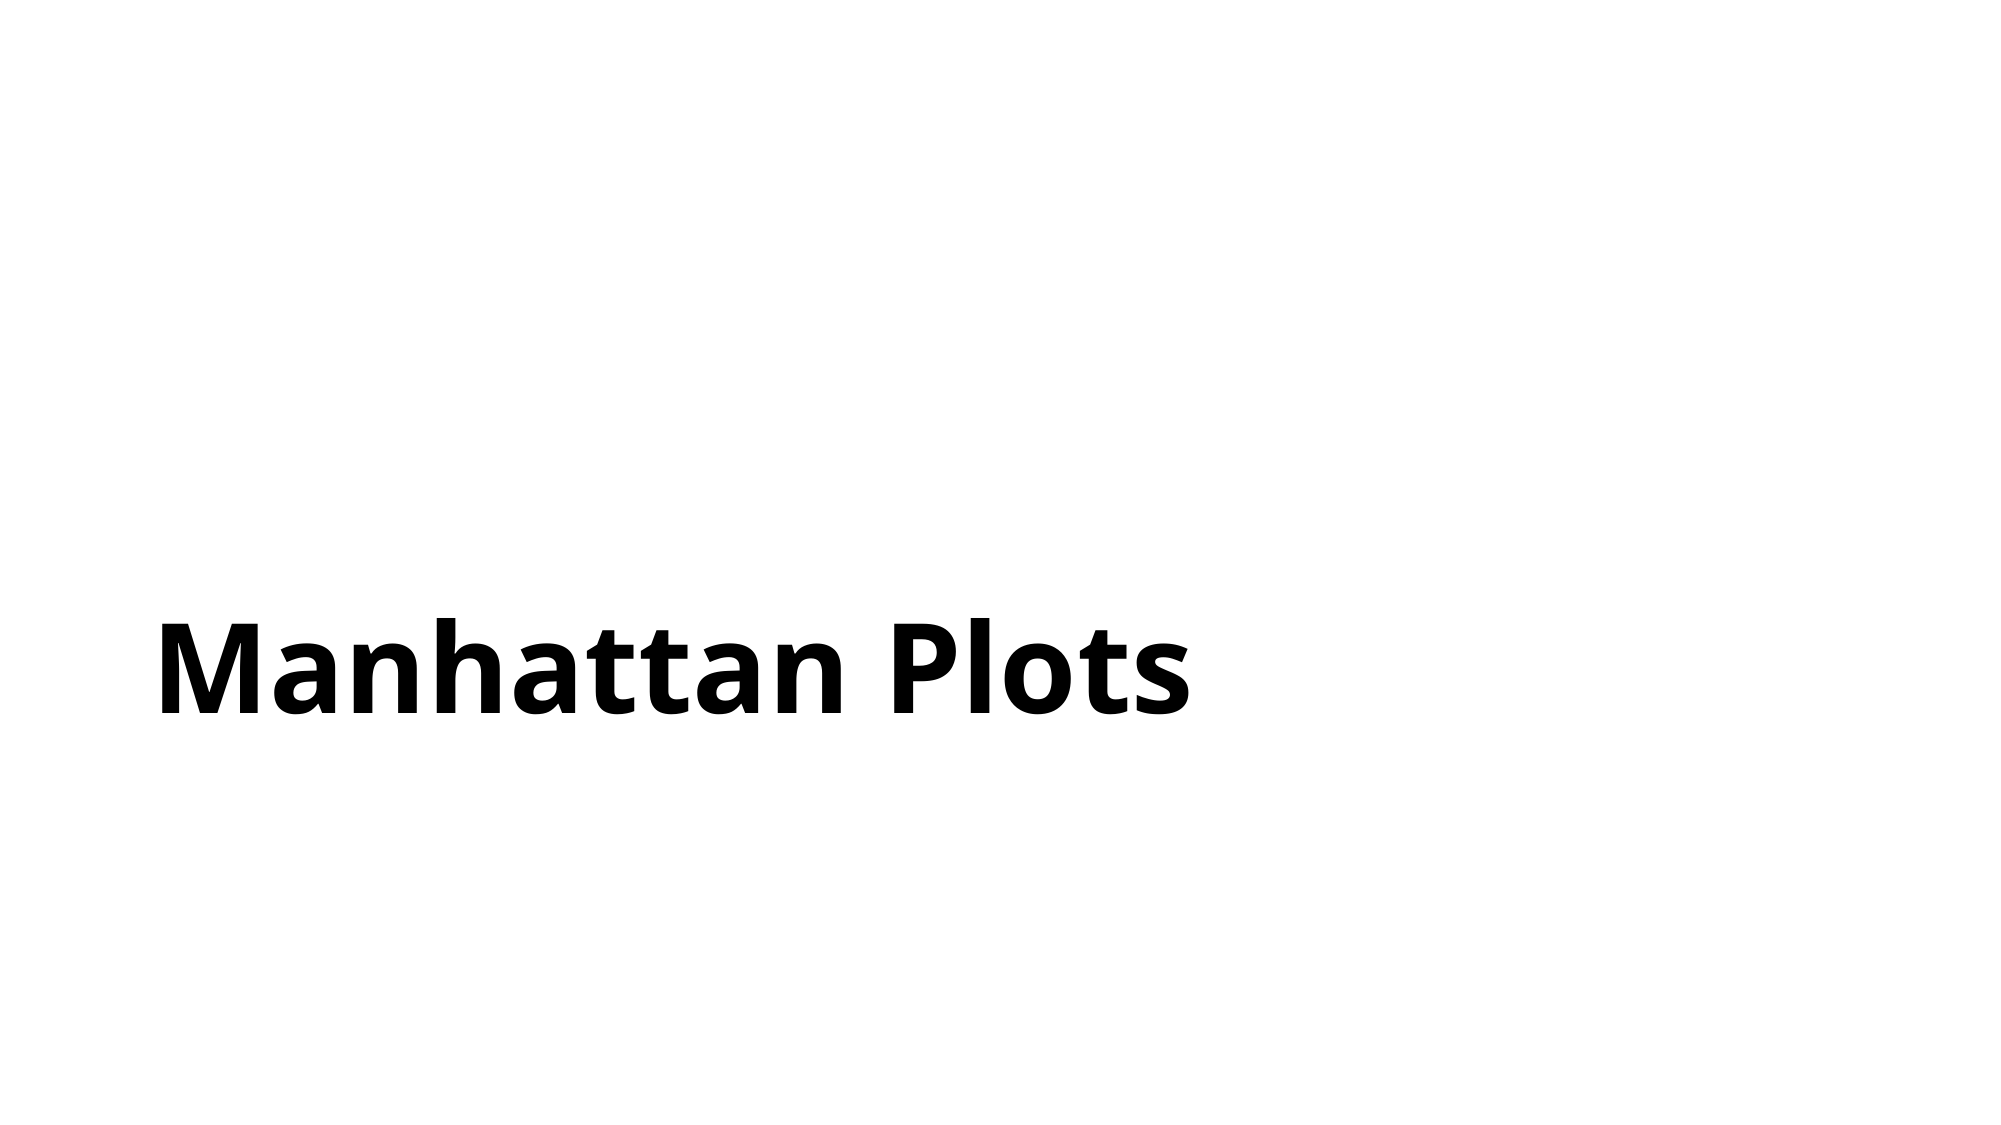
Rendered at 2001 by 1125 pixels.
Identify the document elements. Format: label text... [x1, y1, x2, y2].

title Manhattan Plots [136, 280, 1862, 749]
